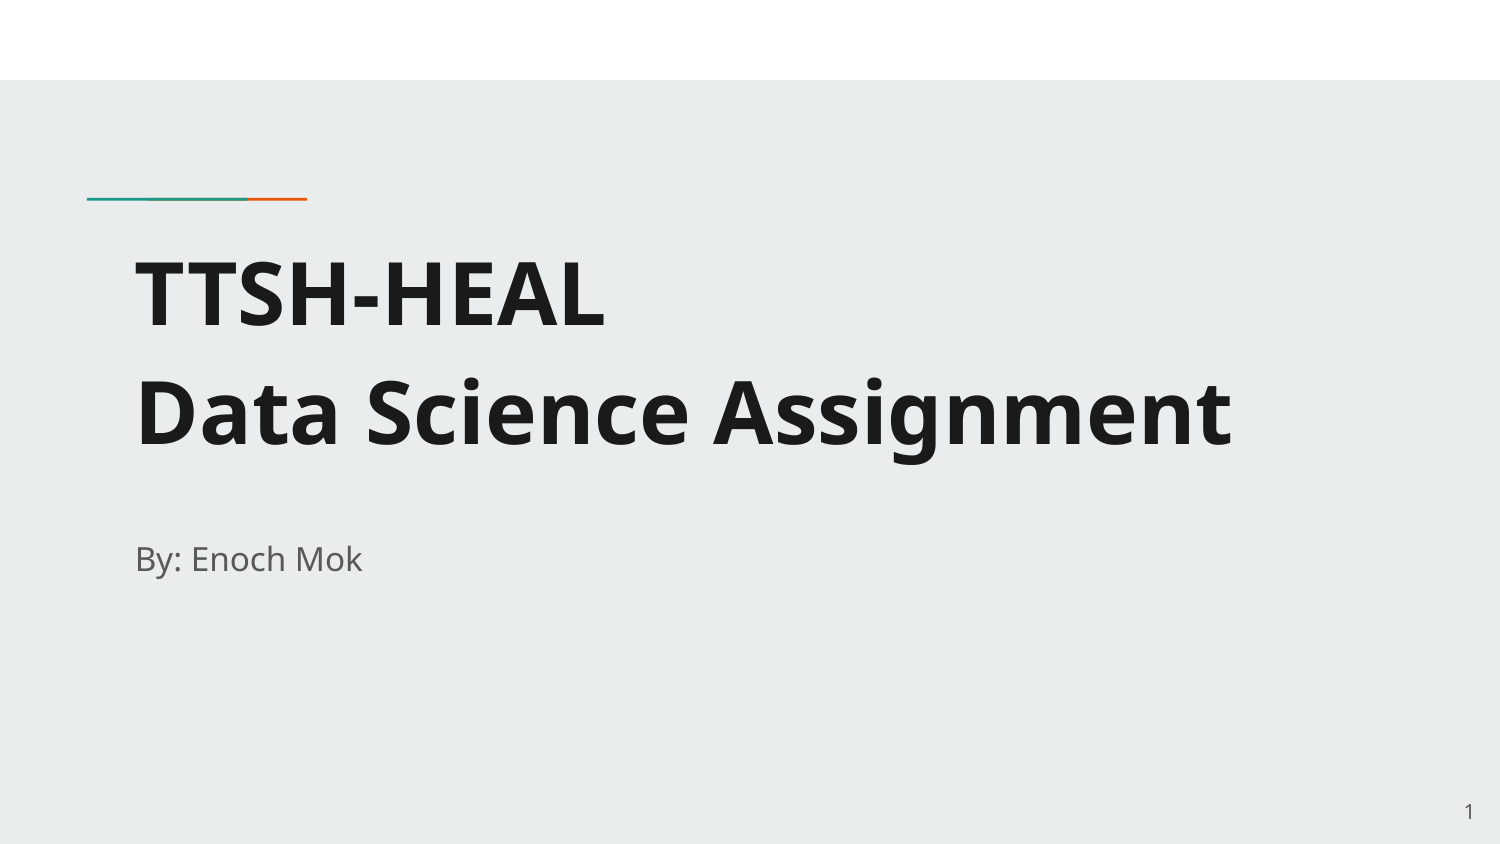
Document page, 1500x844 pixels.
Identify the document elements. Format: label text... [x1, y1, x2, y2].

slide_number ‹#› [1400, 779, 1491, 844]
title TTSH-HEAL Data Science Assignment [119, 216, 1381, 490]
subtitle By: Enoch Mok [119, 520, 1381, 610]
